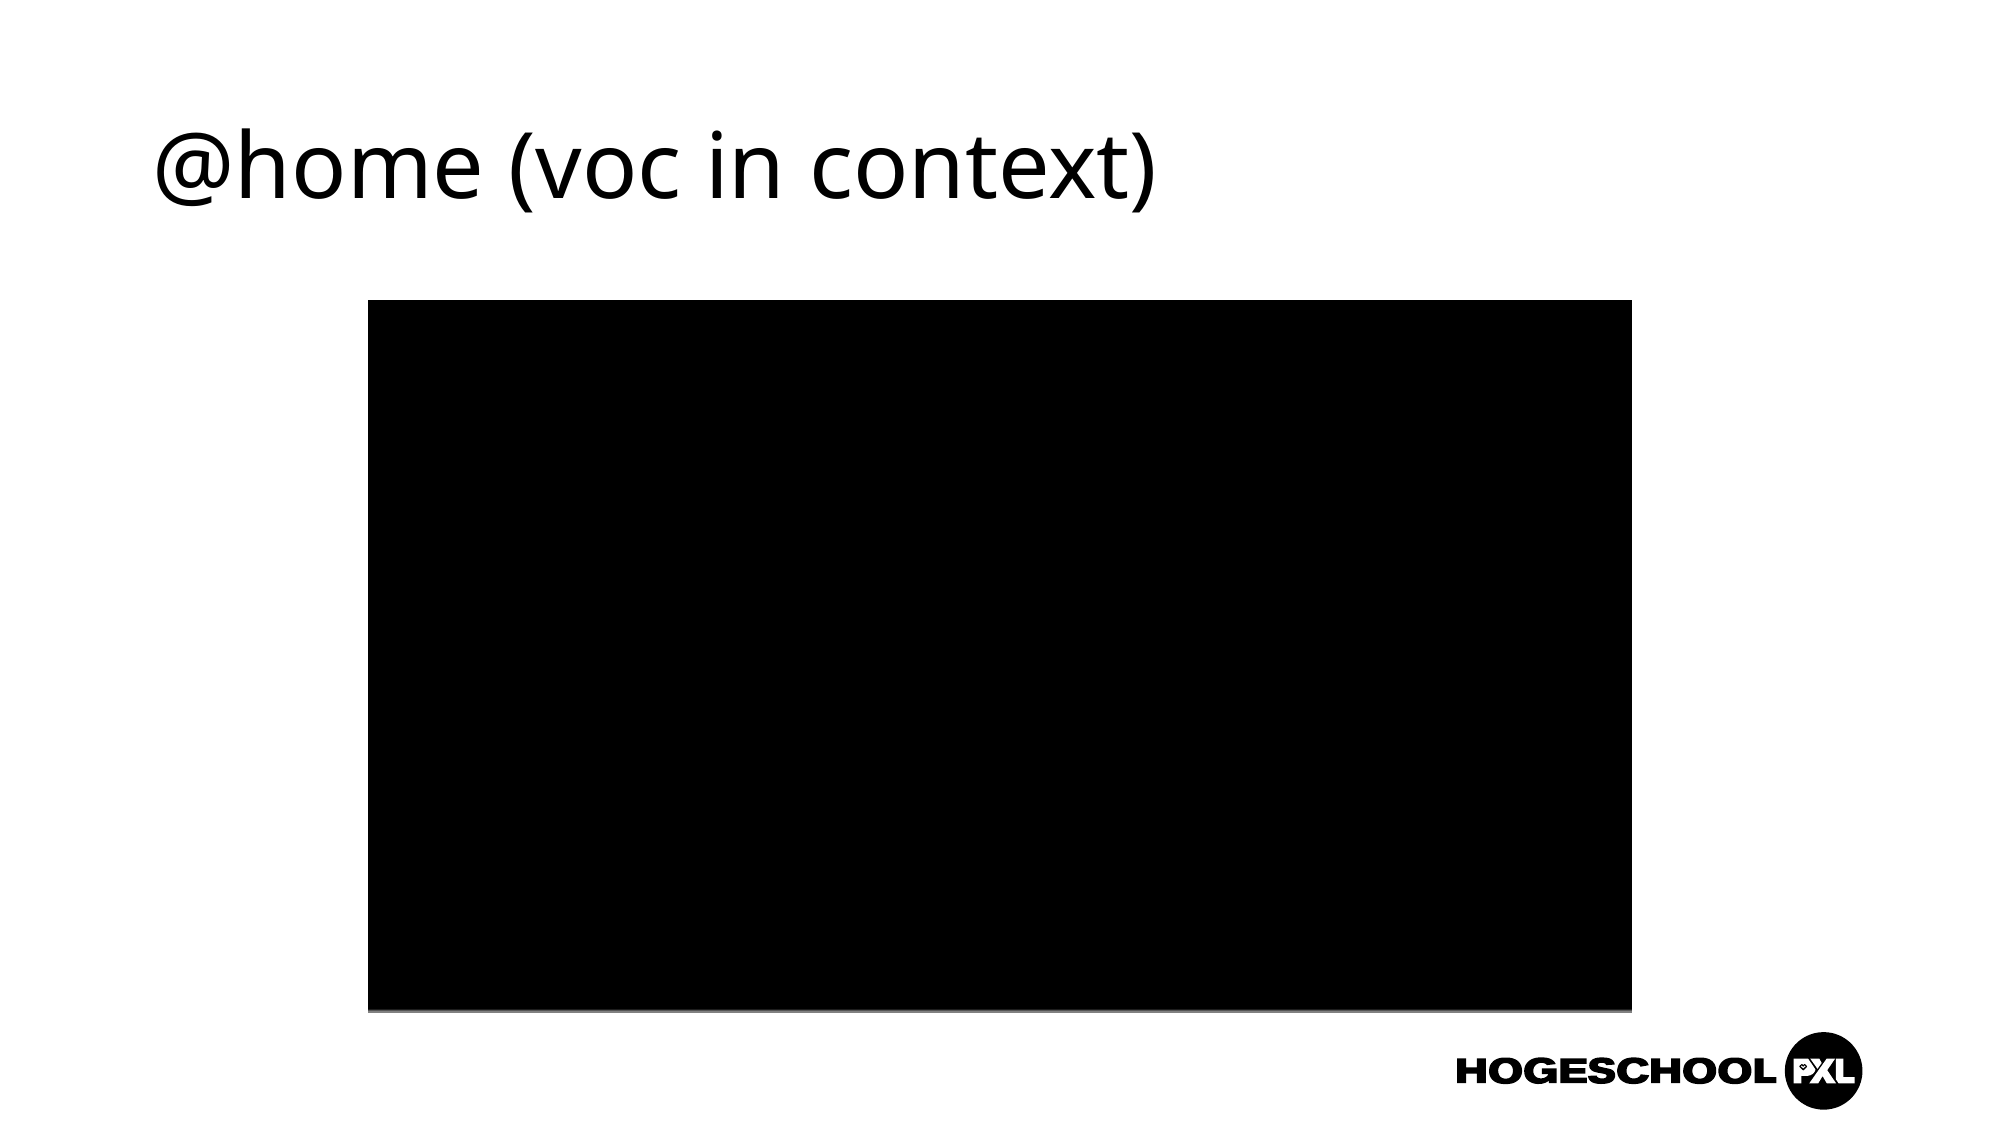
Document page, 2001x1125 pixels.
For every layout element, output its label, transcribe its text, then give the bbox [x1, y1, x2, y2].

title @home (voc in context) [137, 59, 1863, 278]
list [367, 299, 1633, 1014]
